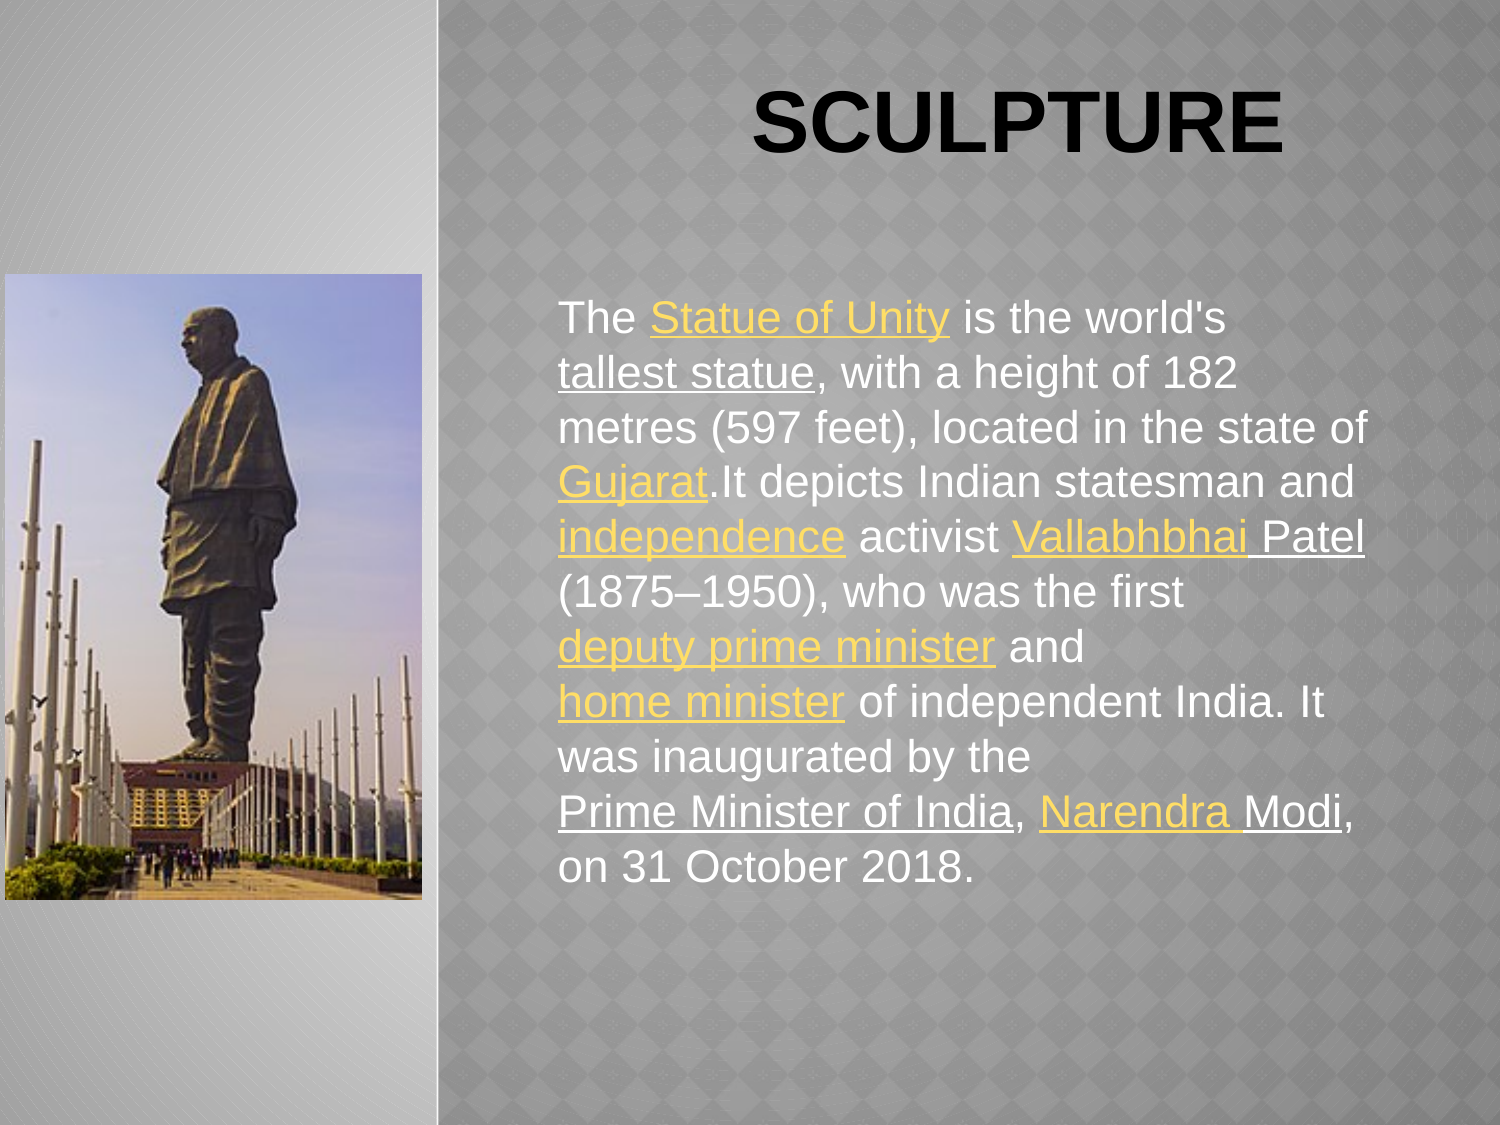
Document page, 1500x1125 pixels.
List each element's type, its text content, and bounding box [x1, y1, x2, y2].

subtitle The Statue of Unity is the world's tallest statue, with a height of 182 metres (597 feet), located in the state of Gujarat.It depicts Indian statesman and independence activist Vallabhbhai Patel (1875–1950), who was the first deputy prime minister and home minister of independent India. It was inaugurated by the Prime Minister of India, Narendra Modi, on 31 October 2018. [550, 287, 1390, 1013]
picture [4, 274, 423, 901]
title sculpture [600, 37, 1438, 171]
